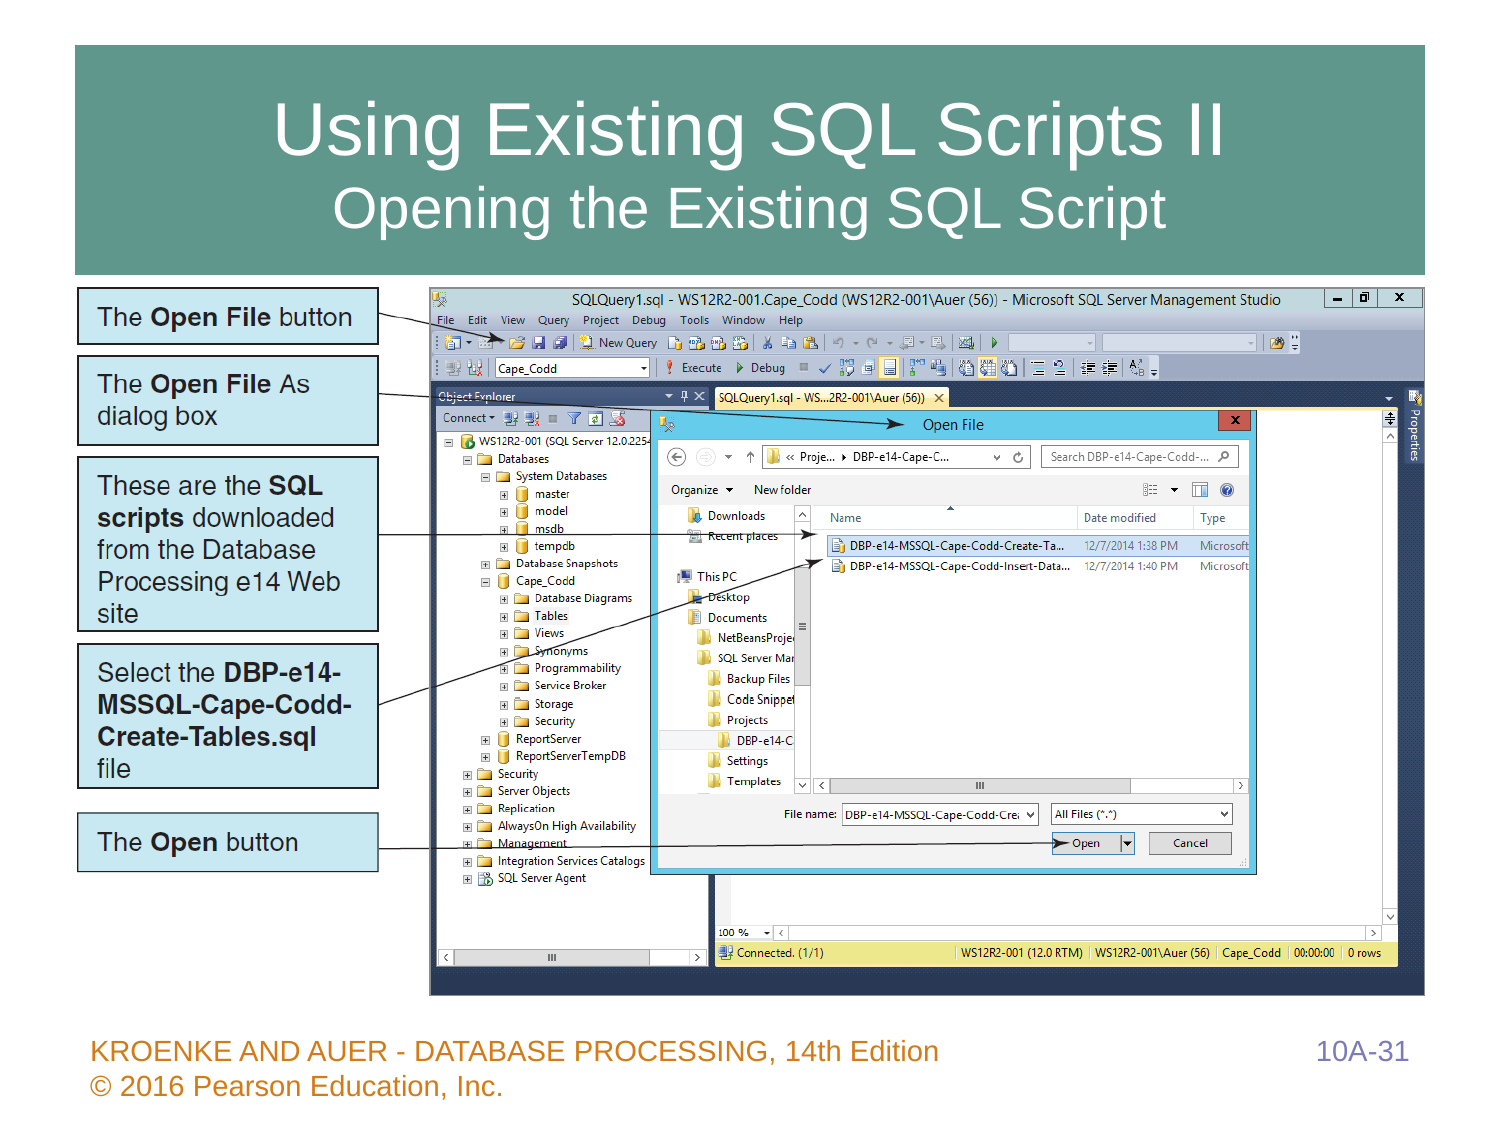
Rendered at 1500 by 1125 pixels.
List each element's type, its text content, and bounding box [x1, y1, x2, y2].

title Using Existing SQL Scripts II Opening the Existing SQL Script [74, 44, 1426, 276]
footer KROENKE AND AUER - DATABASE PROCESSING, 14th Edition © 2016 Pearson Education, Inc. [74, 1024, 963, 1104]
picture [77, 287, 1426, 997]
slide_number 10A-31 [1074, 1024, 1426, 1103]
